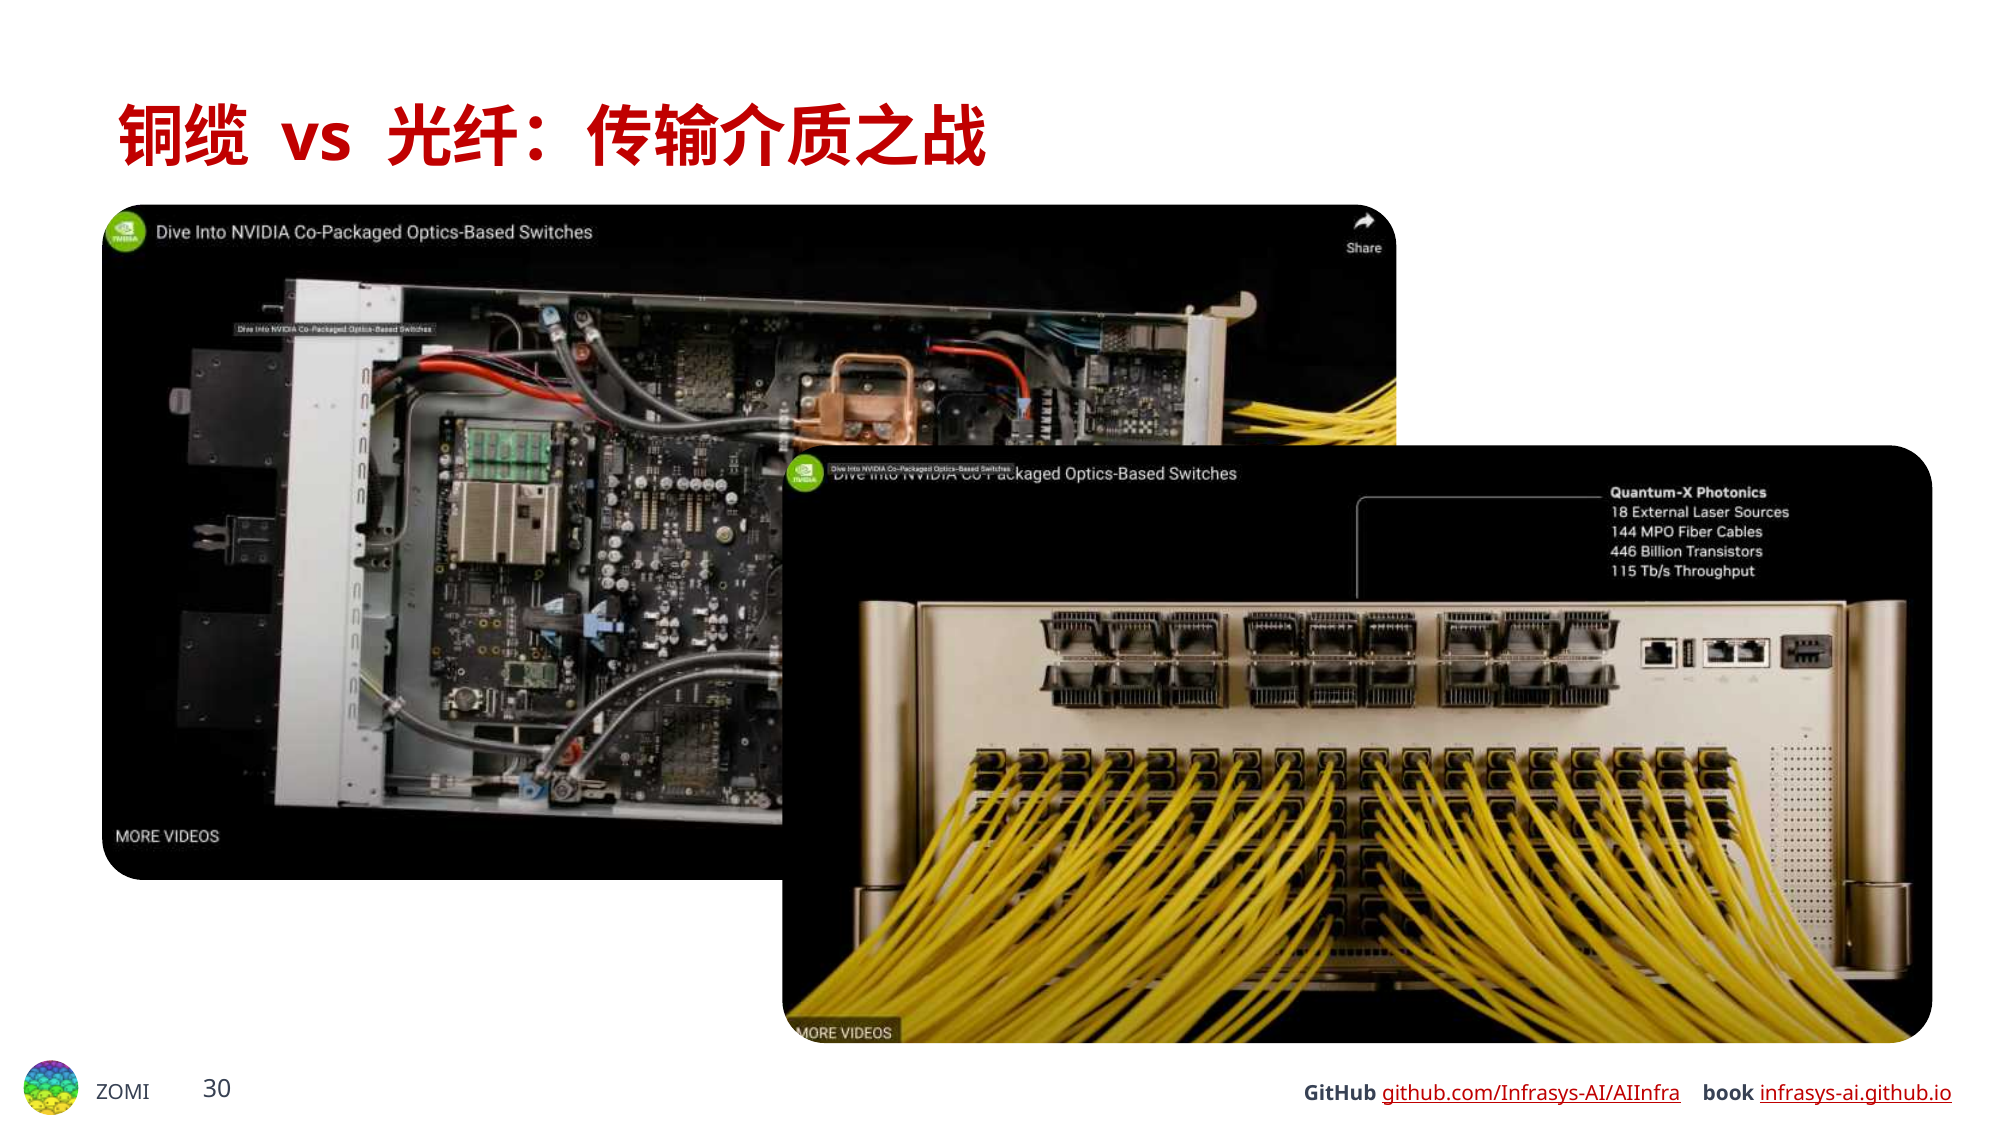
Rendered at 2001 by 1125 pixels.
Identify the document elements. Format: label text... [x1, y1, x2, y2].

picture [101, 204, 1933, 1044]
picture [23, 1060, 79, 1115]
title 铜缆 vs 光纤：传输介质之战​ [102, 85, 1901, 183]
